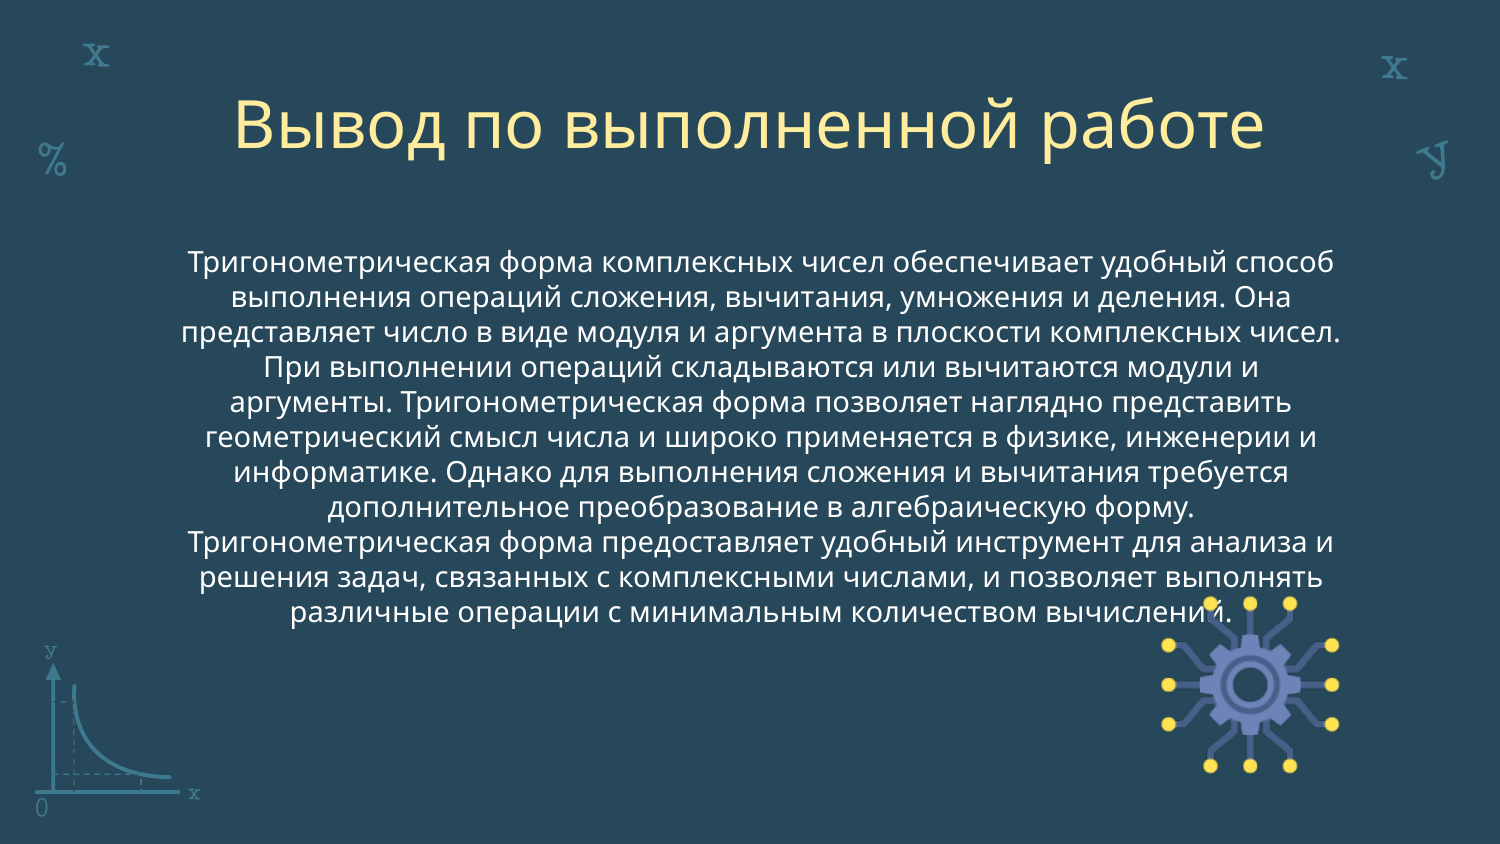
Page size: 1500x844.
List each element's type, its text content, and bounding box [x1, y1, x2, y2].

list Тригонометрическая форма комплексных чисел обеспечивает удобный способ выполнения операций сложения, вычитания, умножения и деления. Она представляет число в виде модуля и аргумента в плоскости комплексных чисел. При выполнении операций складываются или вычитаются модули и аргументы. Тригонометрическая форма позволяет наглядно представить геометрический смысл числа и широко применяется в физике, инженерии и информатике. Однако для выполнения сложения и вычитания требуется дополнительное преобразование в алгебраическую форму. Тригонометрическая форма предоставляет удобный инструмент для анализа и решения задач, связанных с комплексными числами, и позволяет выполнять различные операции с минимальным количеством вычислений. [139, 228, 1361, 581]
title Вывод по выполненной работе [118, 66, 1382, 161]
picture [1158, 593, 1343, 778]
